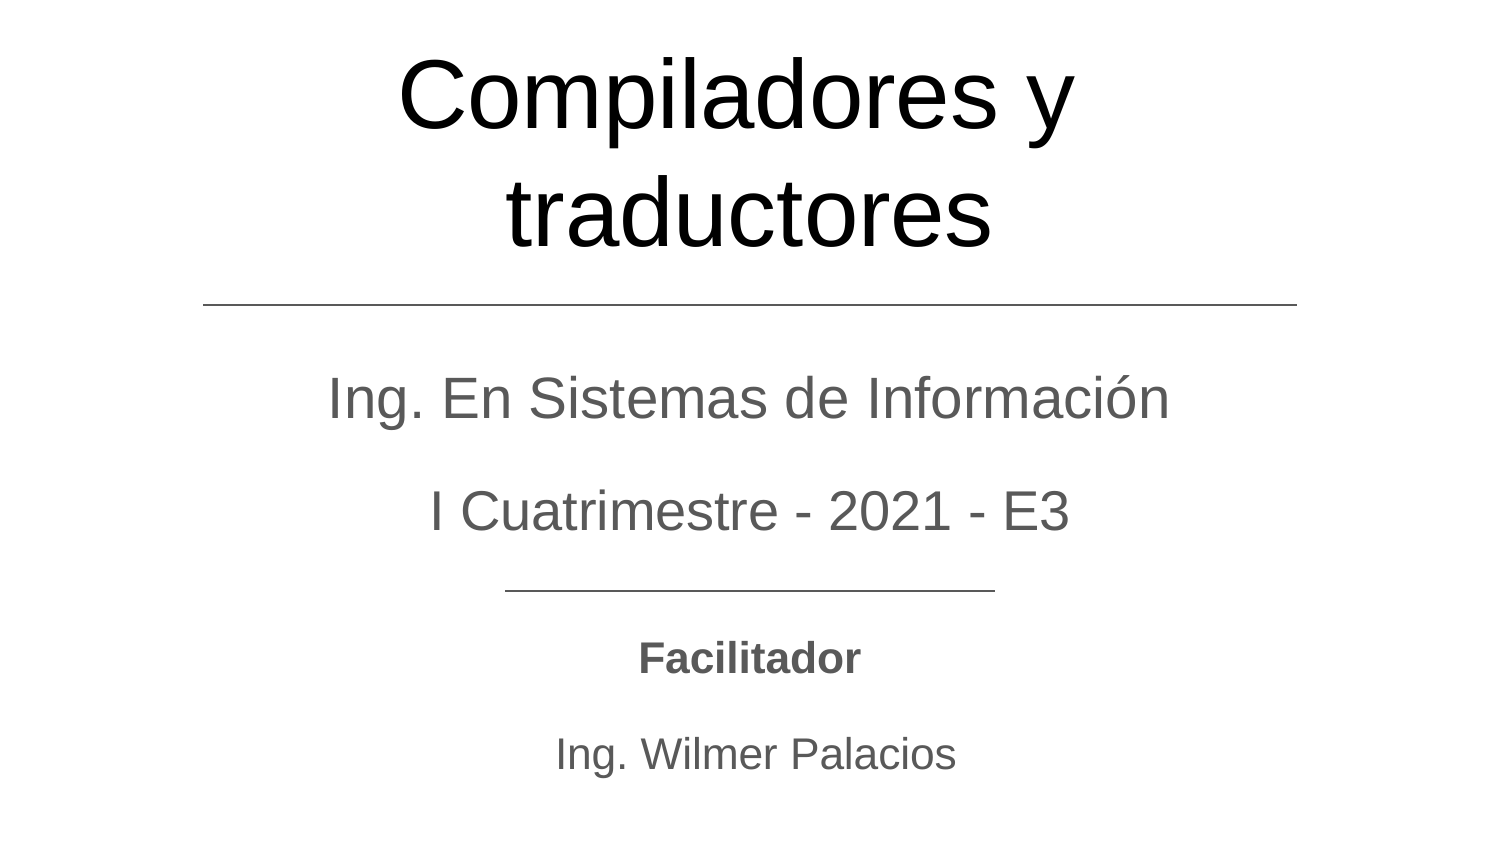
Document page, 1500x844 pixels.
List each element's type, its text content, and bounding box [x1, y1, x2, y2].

subtitle I Cuatrimestre - 2021 - E3 [400, 459, 1100, 574]
subtitle Ing. En Sistemas de Información [154, 345, 1346, 460]
subtitle Facilitador Ing. Wilmer Palacios [400, 624, 1100, 823]
title Compiladores y traductores [67, 16, 1433, 281]
